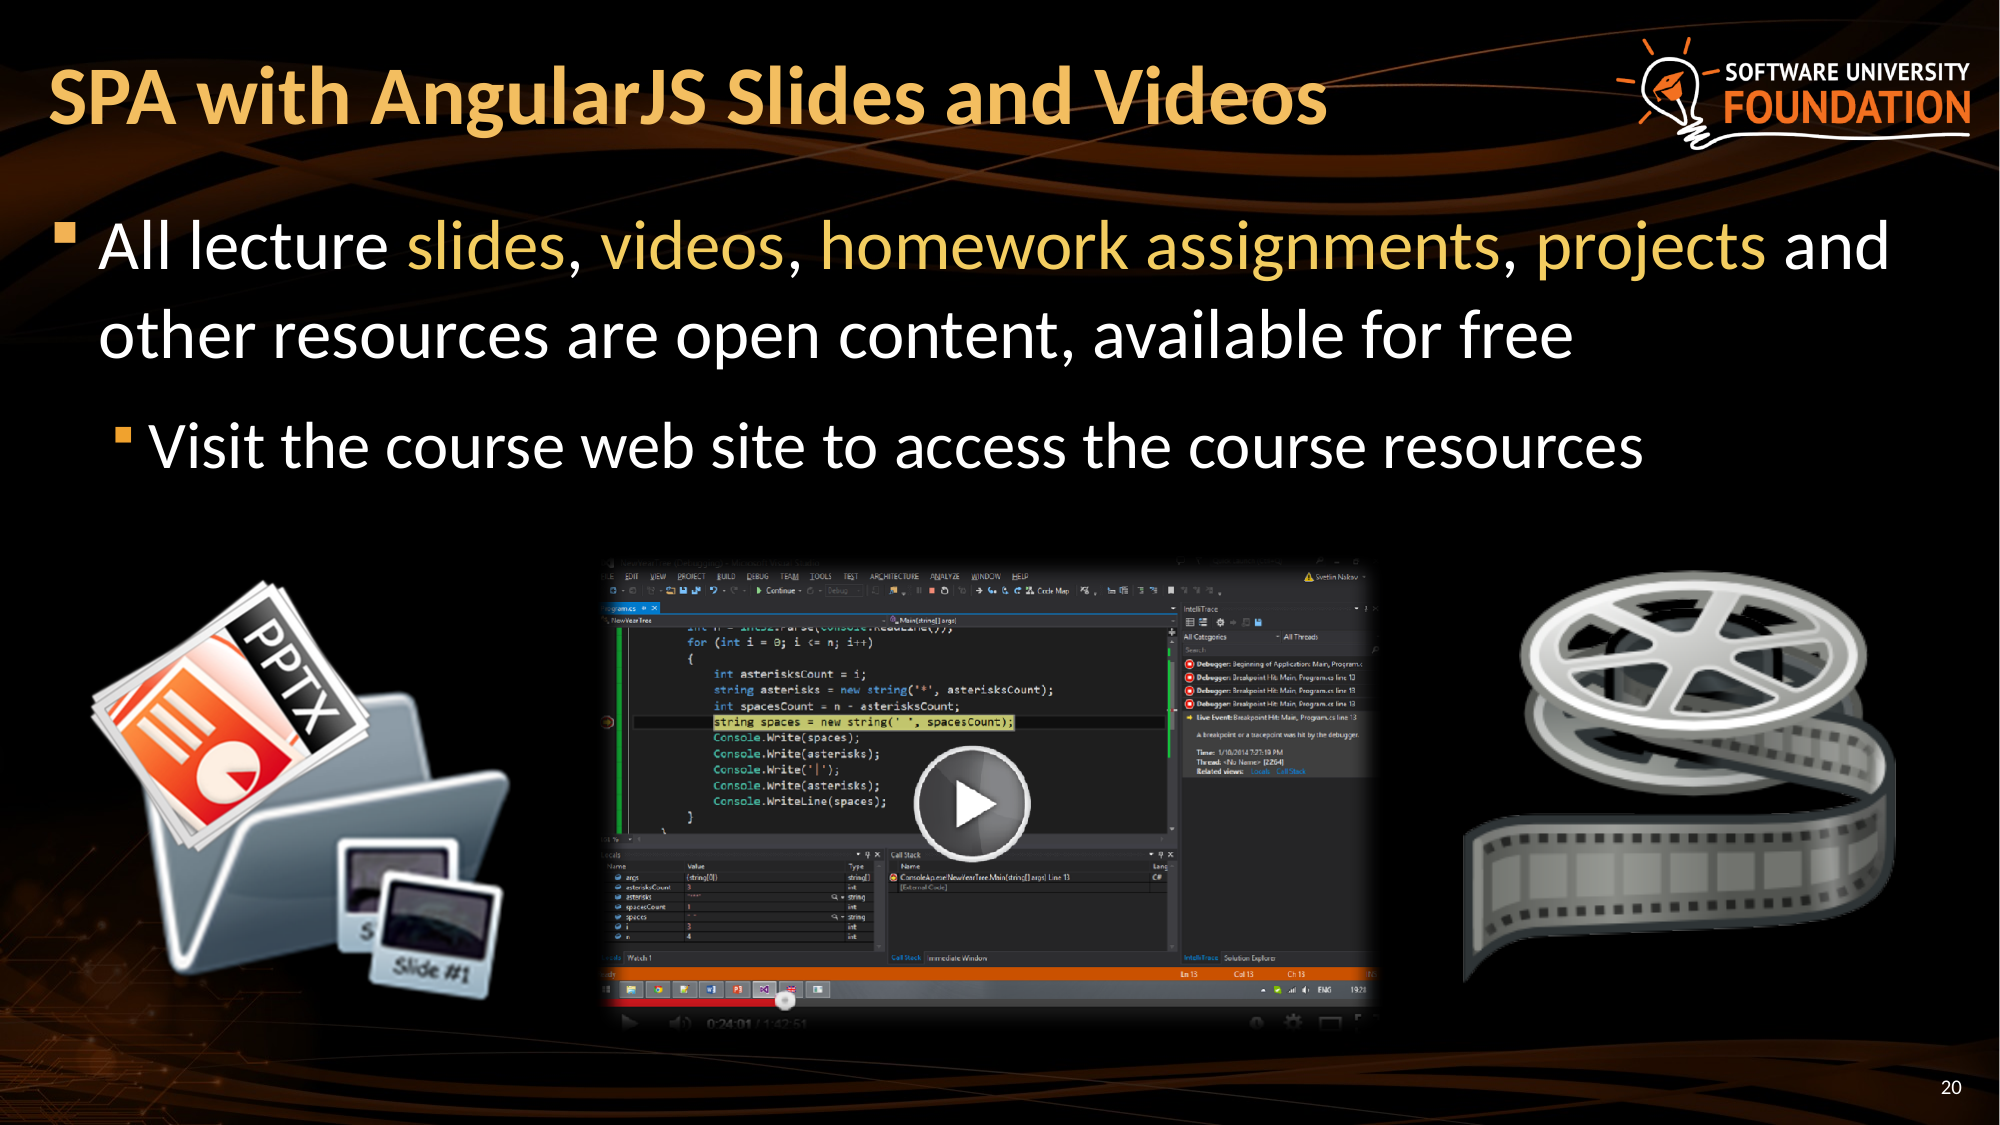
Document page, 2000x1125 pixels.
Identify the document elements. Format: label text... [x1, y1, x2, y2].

title SPA with AngularJS Slides and Videos [30, 6, 1602, 189]
picture [0, 0, 2000, 1125]
list All lecture slides, videos, homework assignments, projects and other resources are open content, available for free Visit the course web site to access the course resources [31, 188, 1968, 1103]
